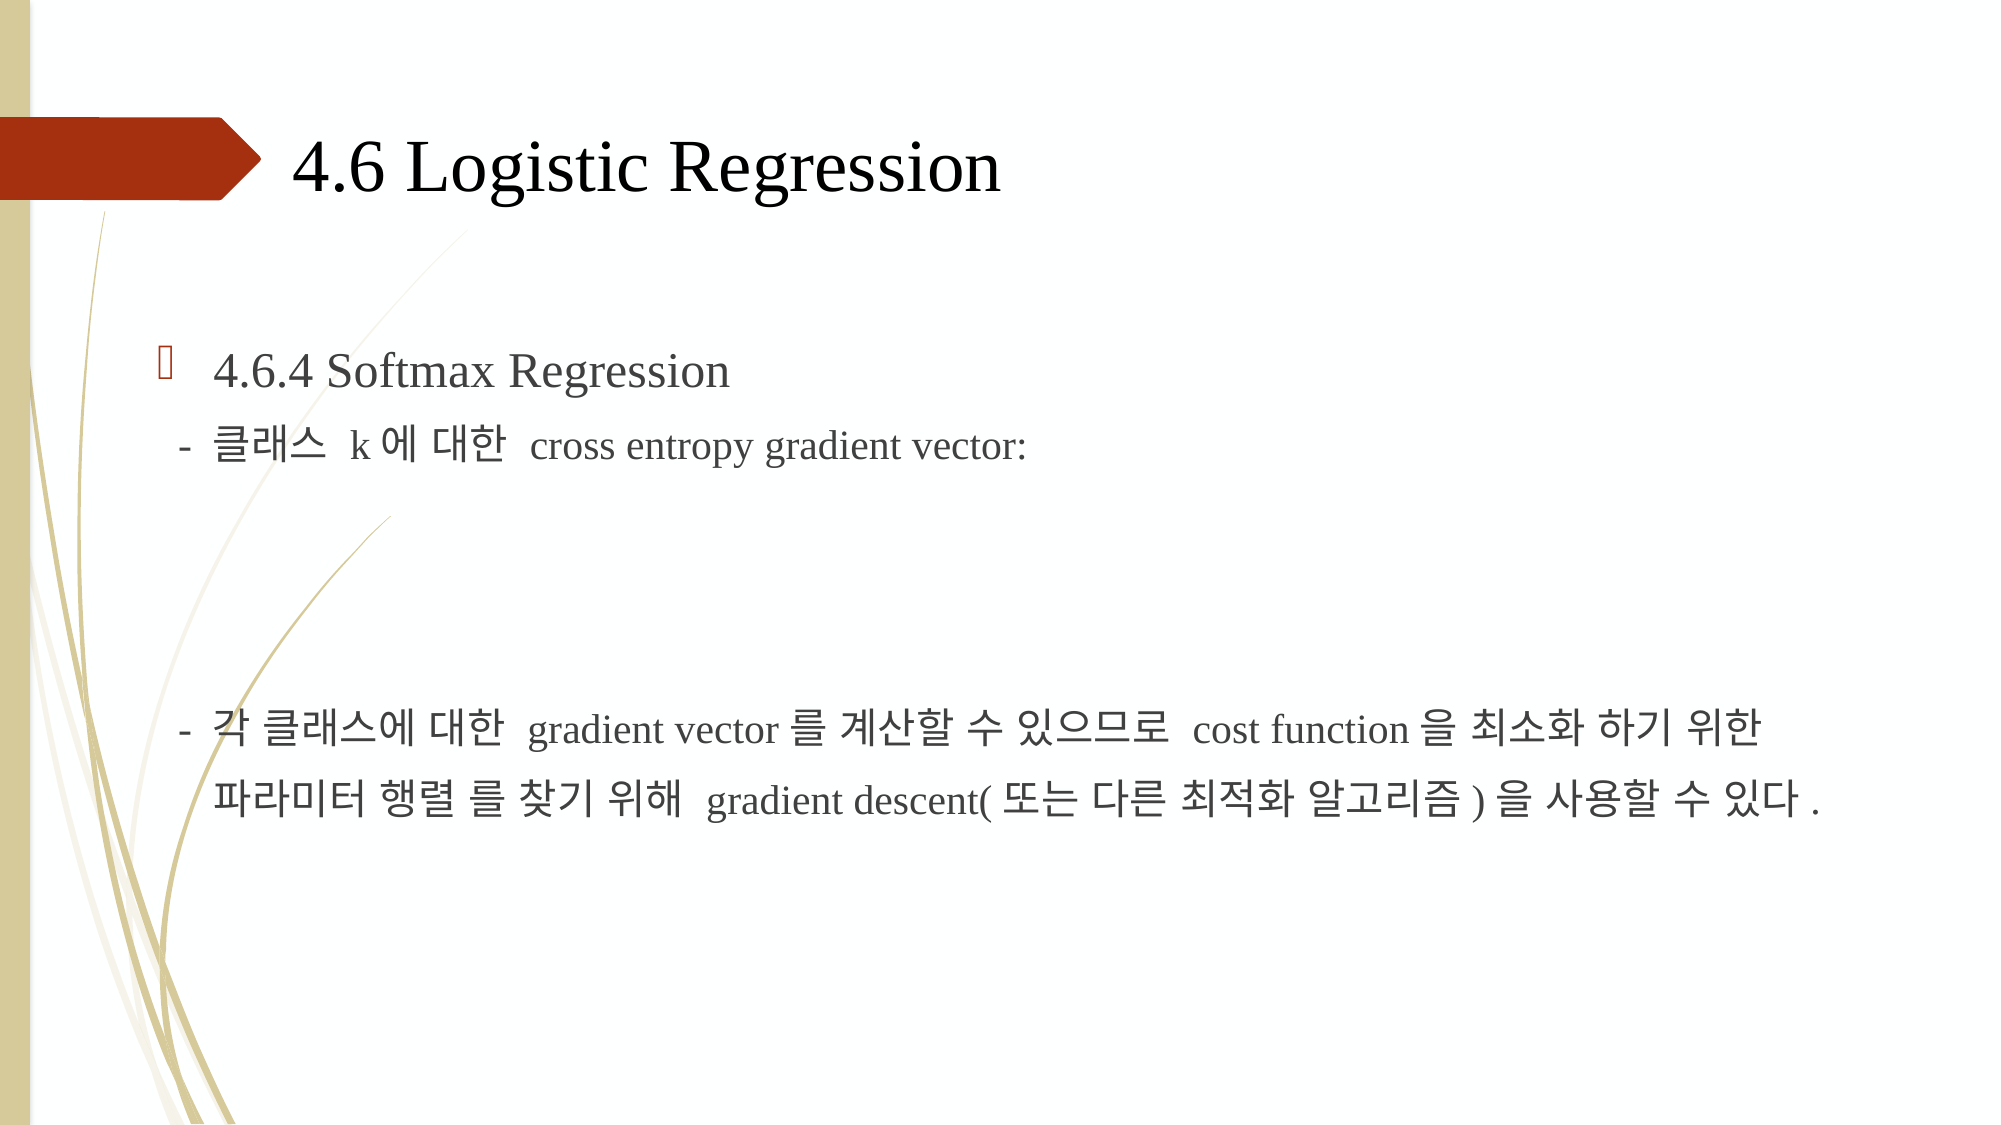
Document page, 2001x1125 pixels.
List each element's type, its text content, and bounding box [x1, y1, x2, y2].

text_box 4.6 Logistic Regression [277, 108, 1867, 214]
